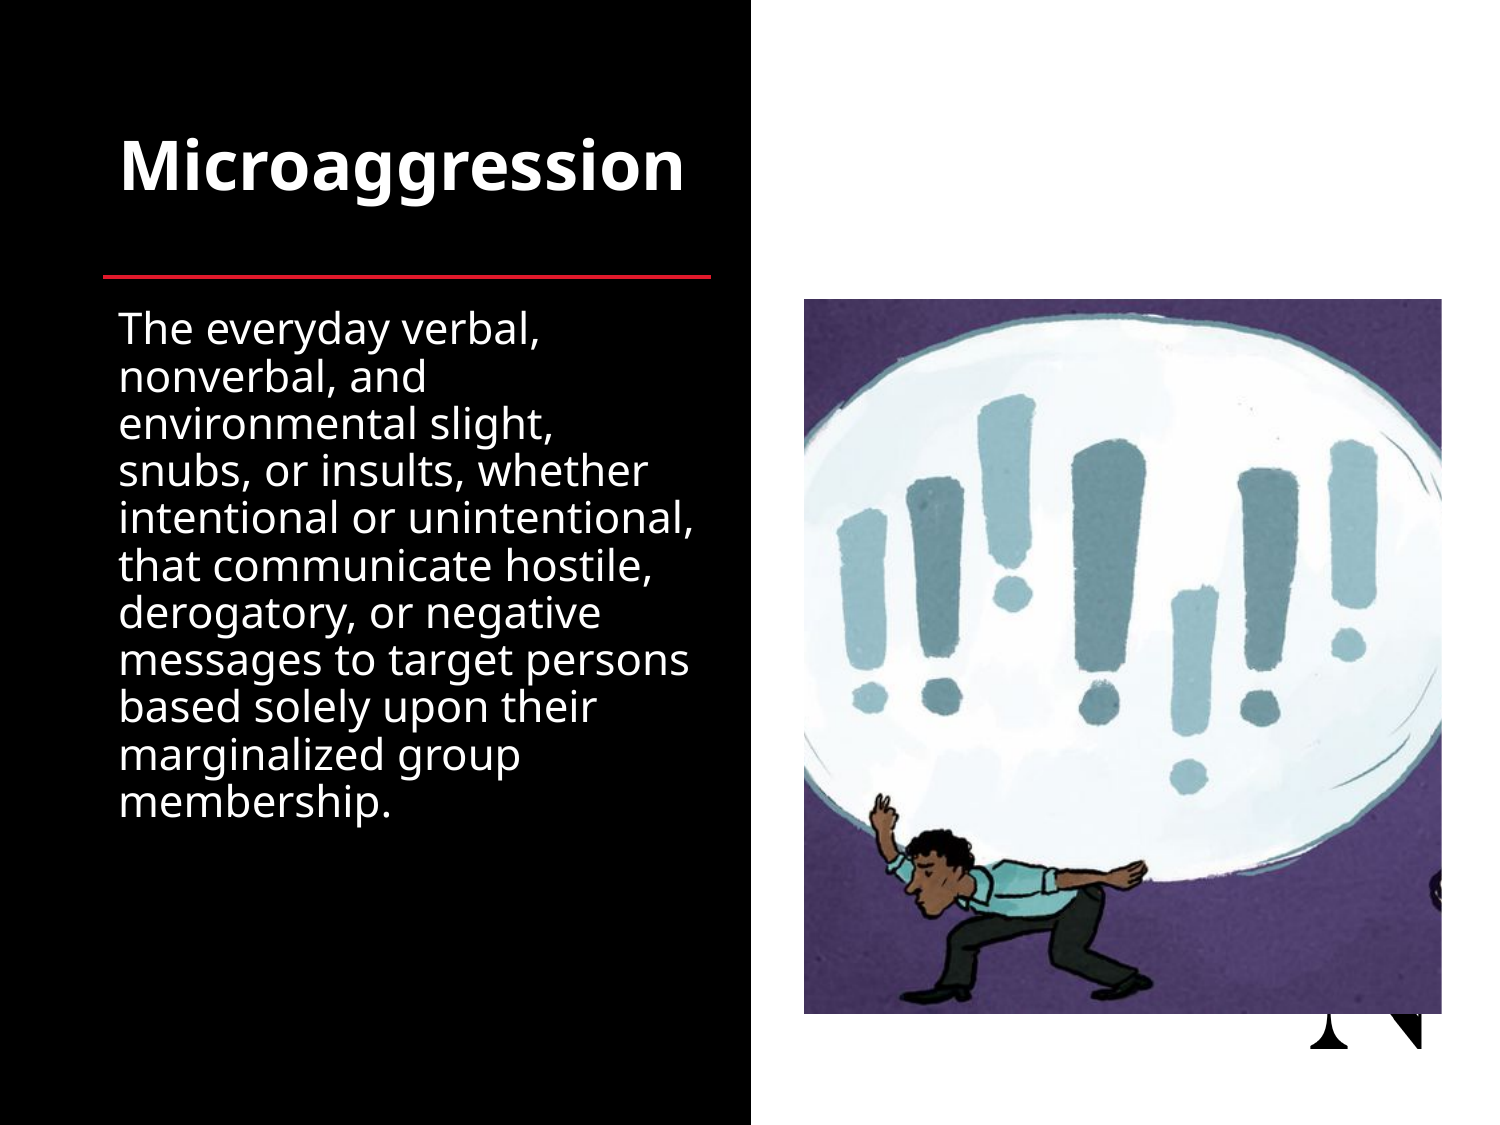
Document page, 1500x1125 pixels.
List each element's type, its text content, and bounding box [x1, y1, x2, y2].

list The everyday verbal, nonverbal, and environmental slight, snubs, or insults, whether intentional or unintentional, that communicate hostile, derogatory, or negative messages to target persons based solely upon their marginalized group membership. [103, 299, 712, 1014]
title Microaggression [103, 59, 712, 278]
picture [804, 299, 1442, 1014]
